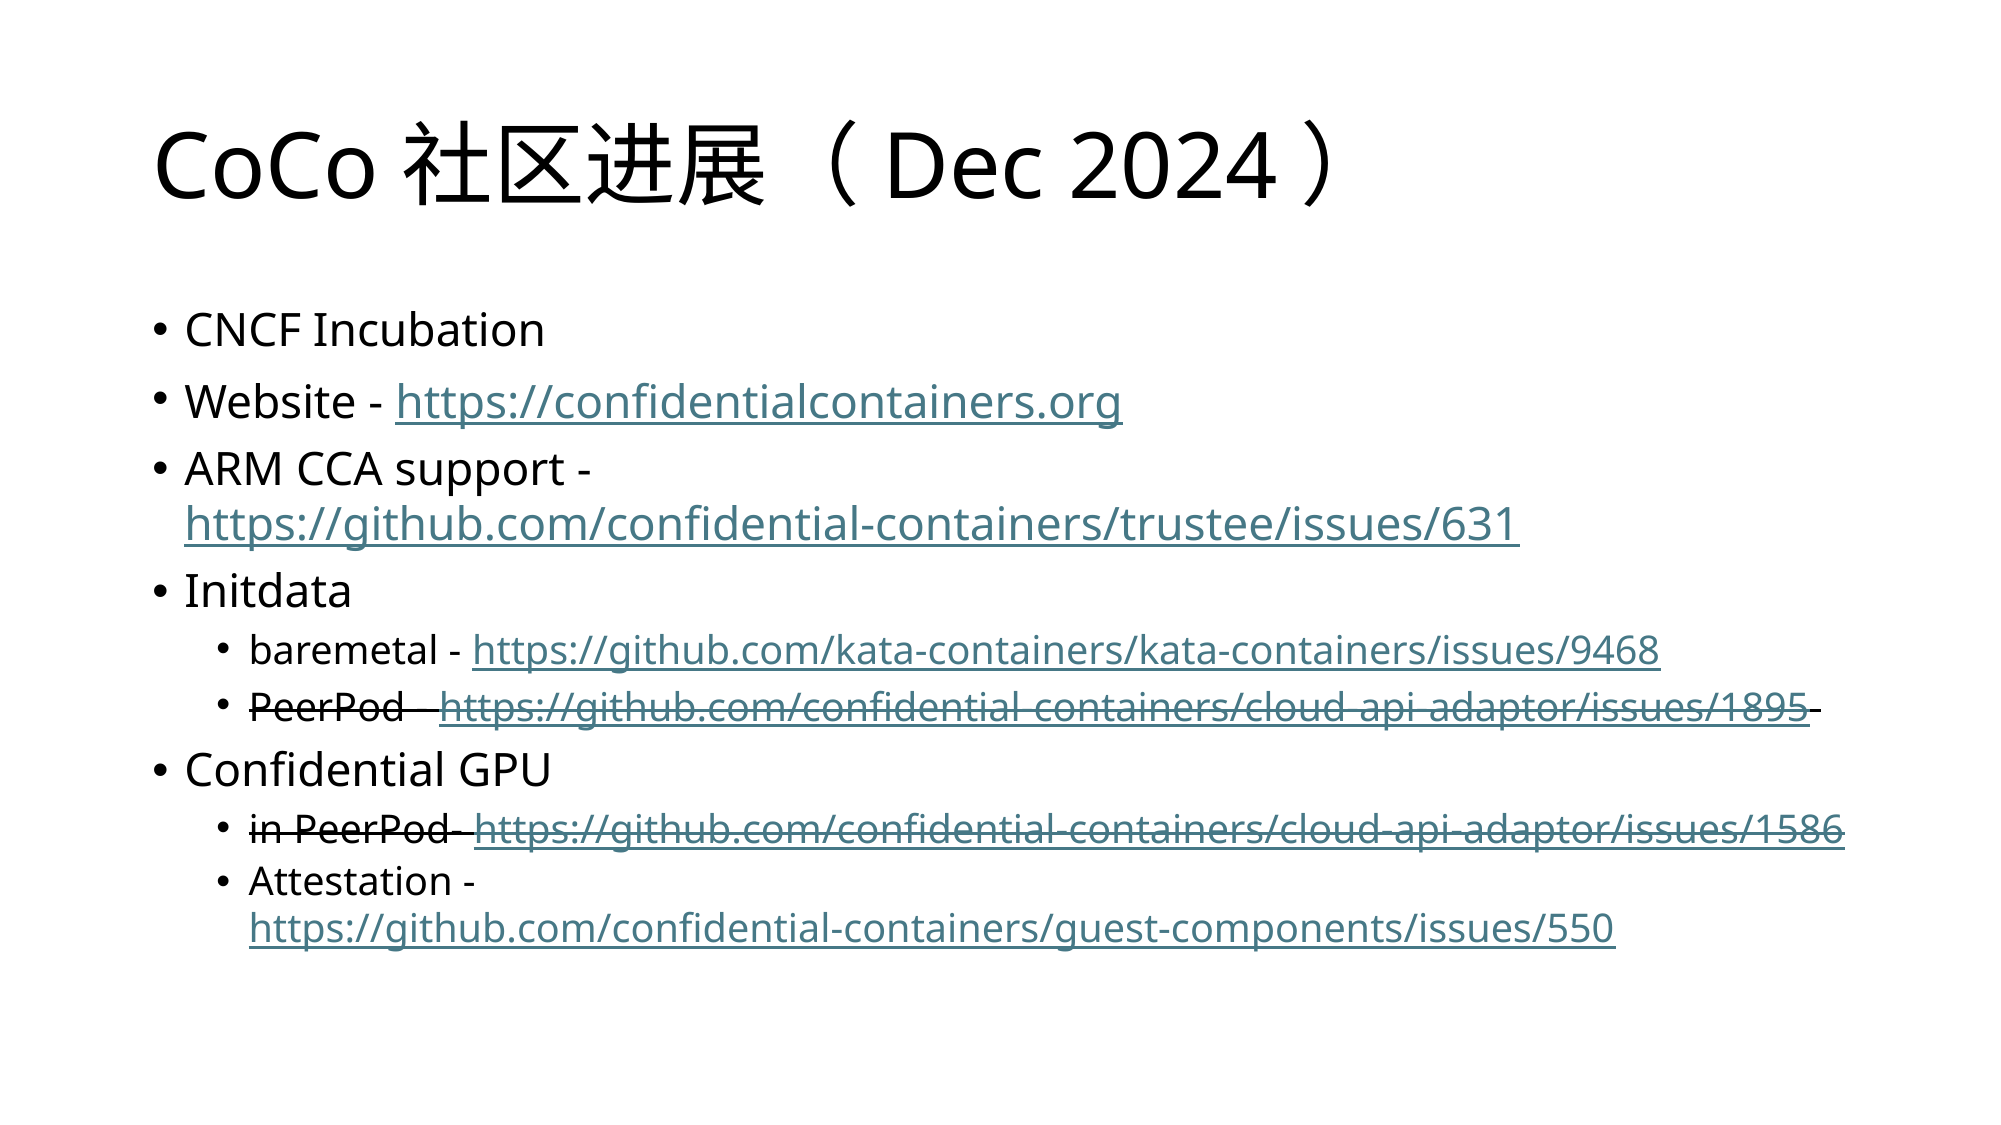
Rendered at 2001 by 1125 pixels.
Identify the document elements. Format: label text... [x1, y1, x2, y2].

list CNCF Incubation Website - https://confidentialcontainers.org ARM CCA support - https://github.com/confidential-containers/trustee/issues/631 Initdata baremetal - https://github.com/kata-containers/kata-containers/issues/9468 PeerPod - https://github.com/confidential-containers/cloud-api-adaptor/issues/1895 Confidential GPU in PeerPod- https://github.com/confidential-containers/cloud-api-adaptor/issues/1586 Attestation - https://github.com/confidential-containers/guest-components/issues/550 [137, 299, 1863, 1014]
title CoCo社区进展（Dec 2024） [137, 59, 1863, 278]
